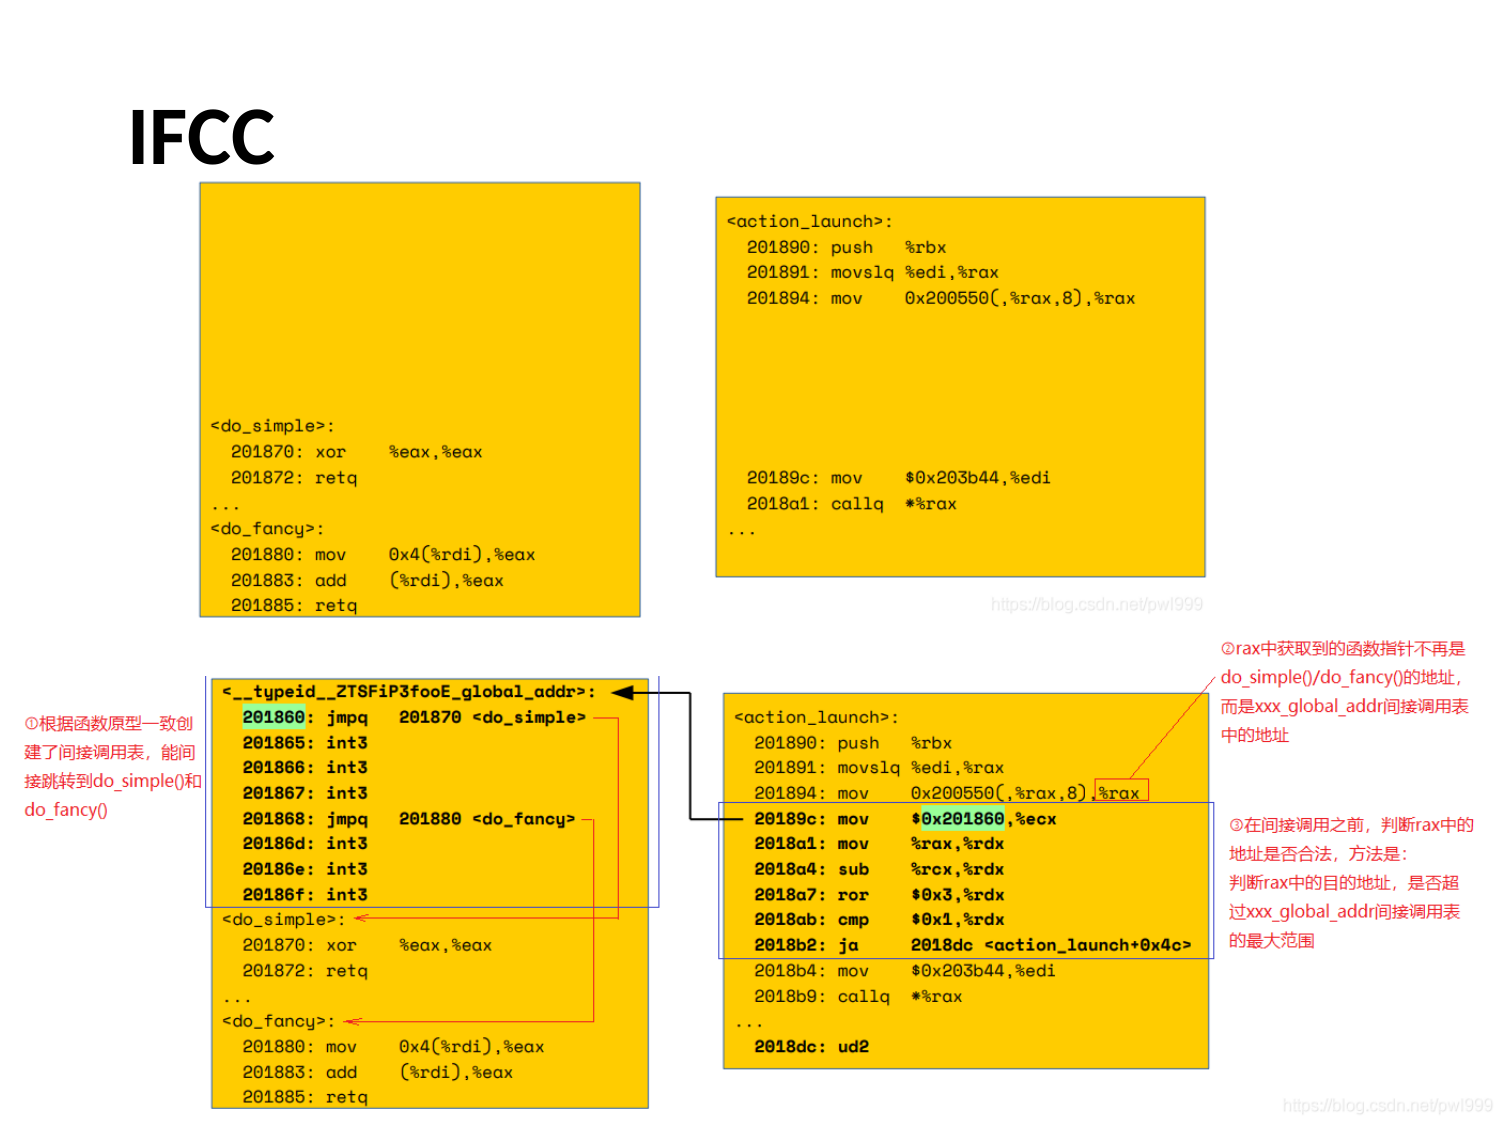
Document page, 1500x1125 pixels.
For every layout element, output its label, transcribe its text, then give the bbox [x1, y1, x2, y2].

picture [189, 174, 1213, 624]
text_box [1, 506, 1500, 1125]
title IFCC [112, 37, 1388, 225]
